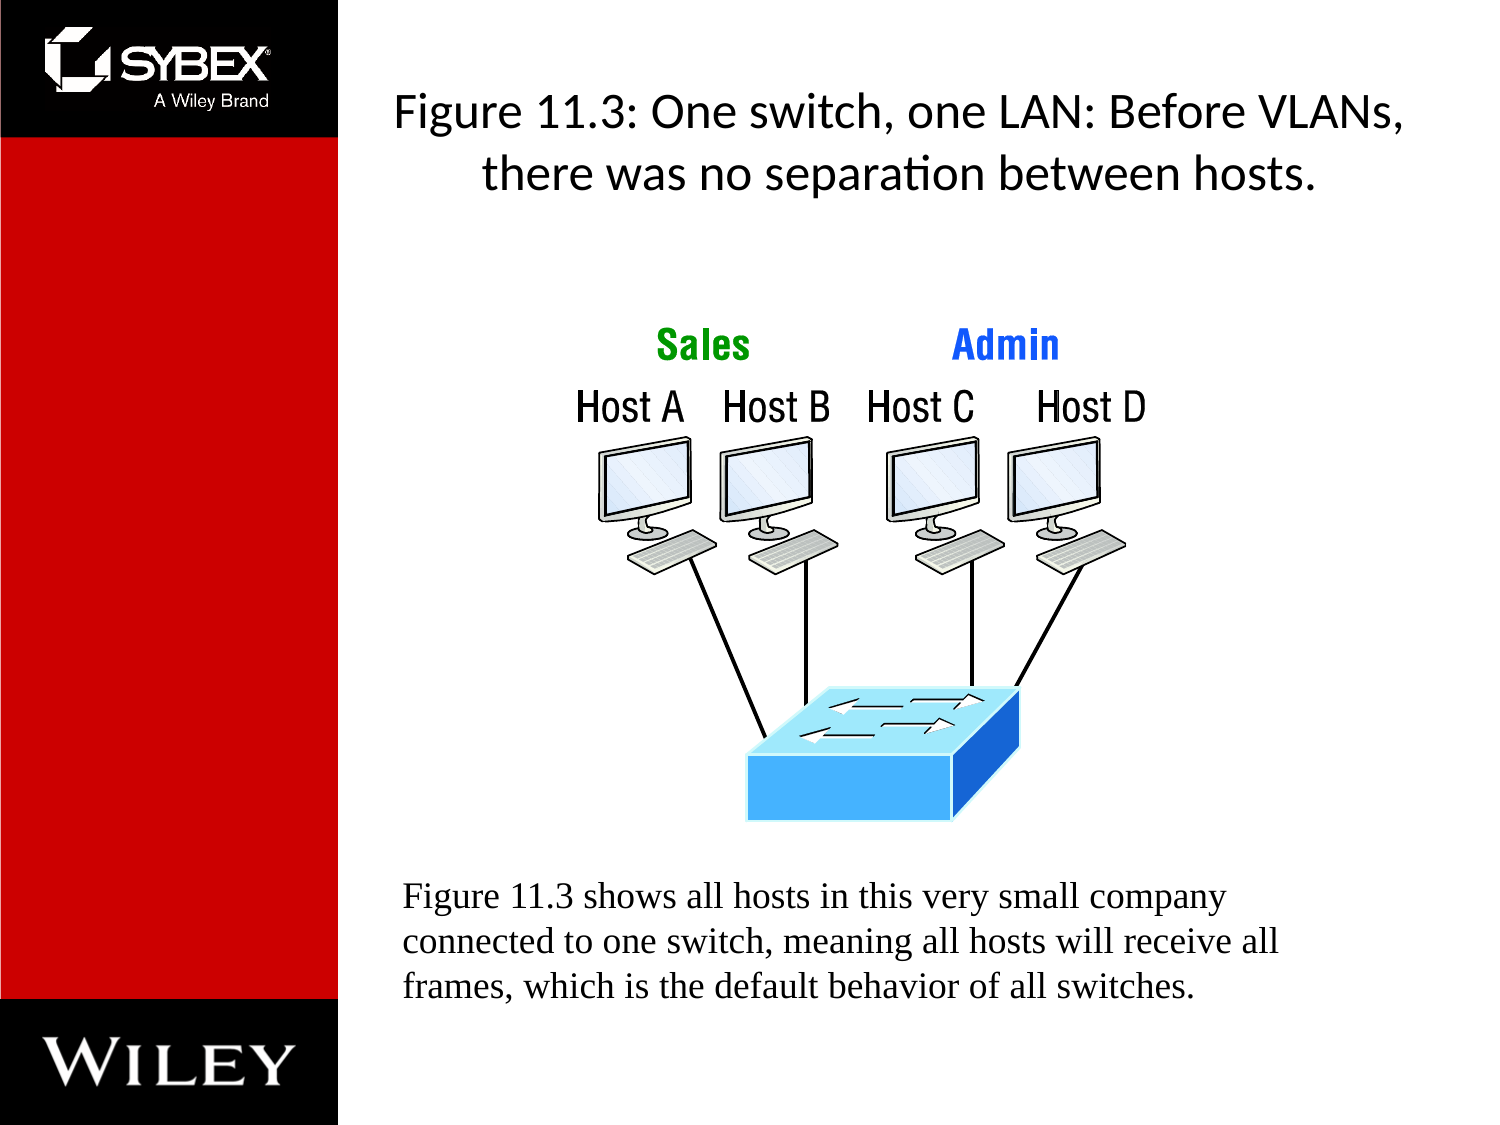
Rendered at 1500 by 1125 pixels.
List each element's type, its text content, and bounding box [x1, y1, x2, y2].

picture [0, 999, 338, 1125]
title Figure 11.3: One switch, one LAN: Before VLANs, there was no separation between hosts. [375, 45, 1425, 233]
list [574, 324, 1151, 823]
text_box Figure 11.3 shows all hosts in this very small company connected to one switch, meaning all hosts will receive all frames, which is the default behavior of all switches. [387, 863, 1375, 1014]
picture [45, 27, 271, 111]
